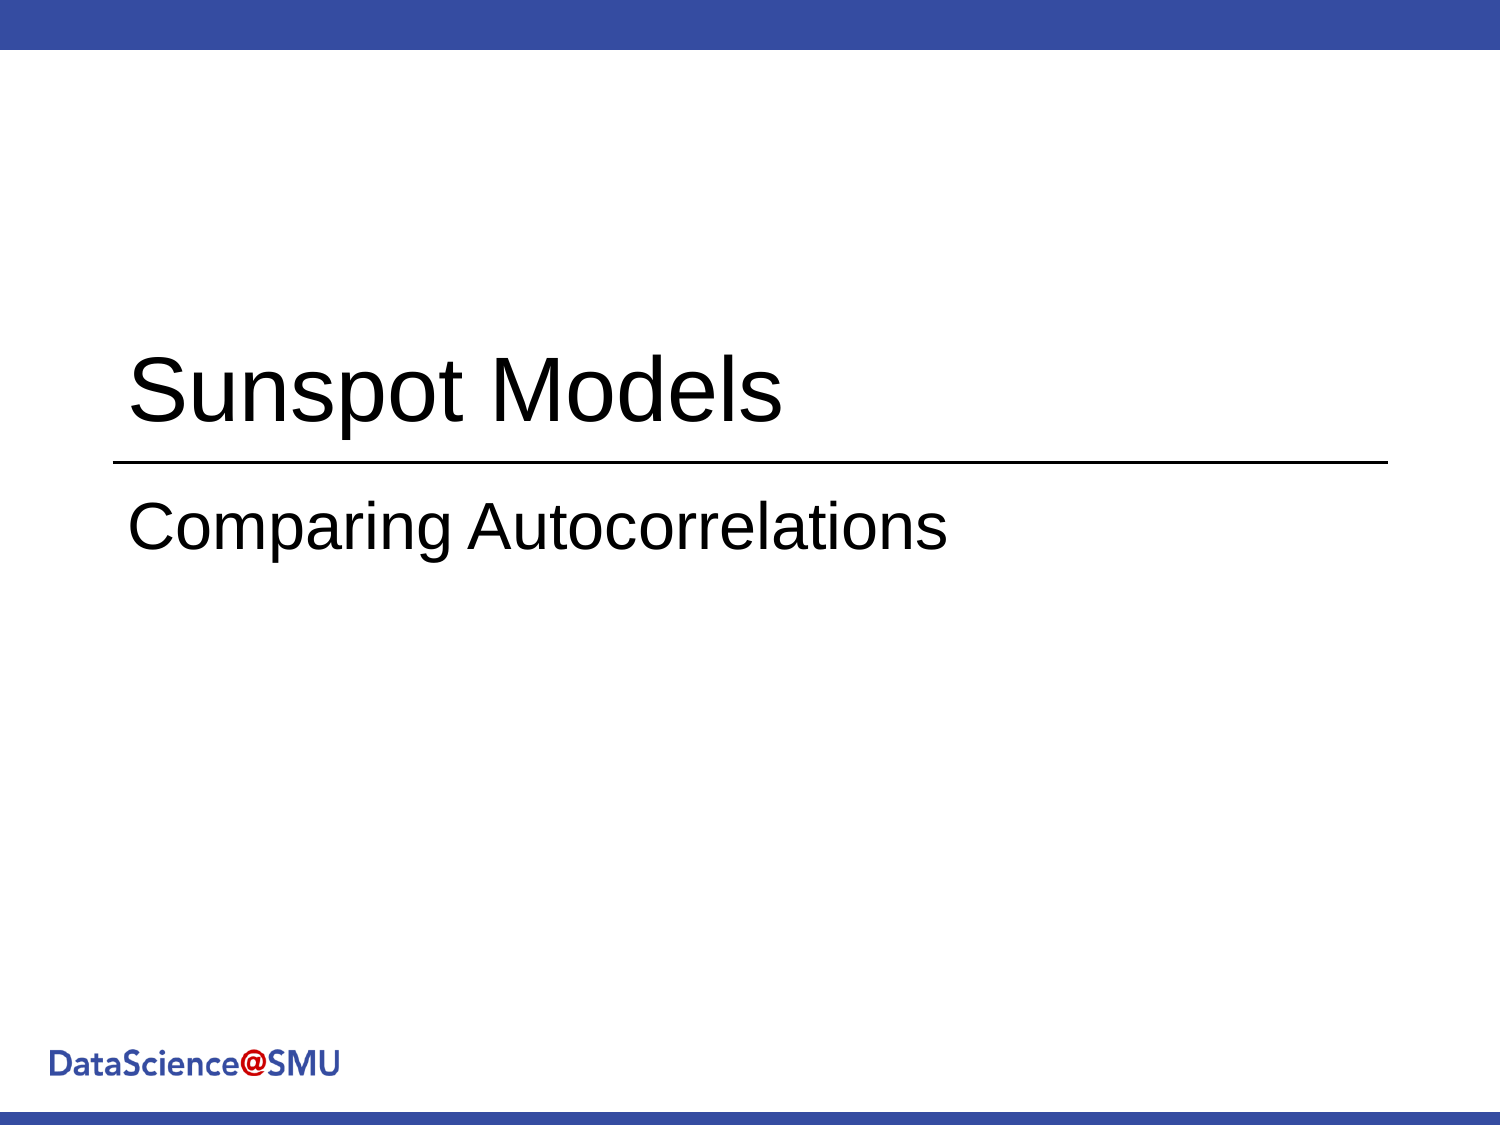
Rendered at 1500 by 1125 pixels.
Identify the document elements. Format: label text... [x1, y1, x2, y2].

picture [50, 1049, 339, 1076]
subtitle Comparing Autocorrelations [112, 474, 1163, 763]
title Sunspot Models [112, 299, 1388, 448]
